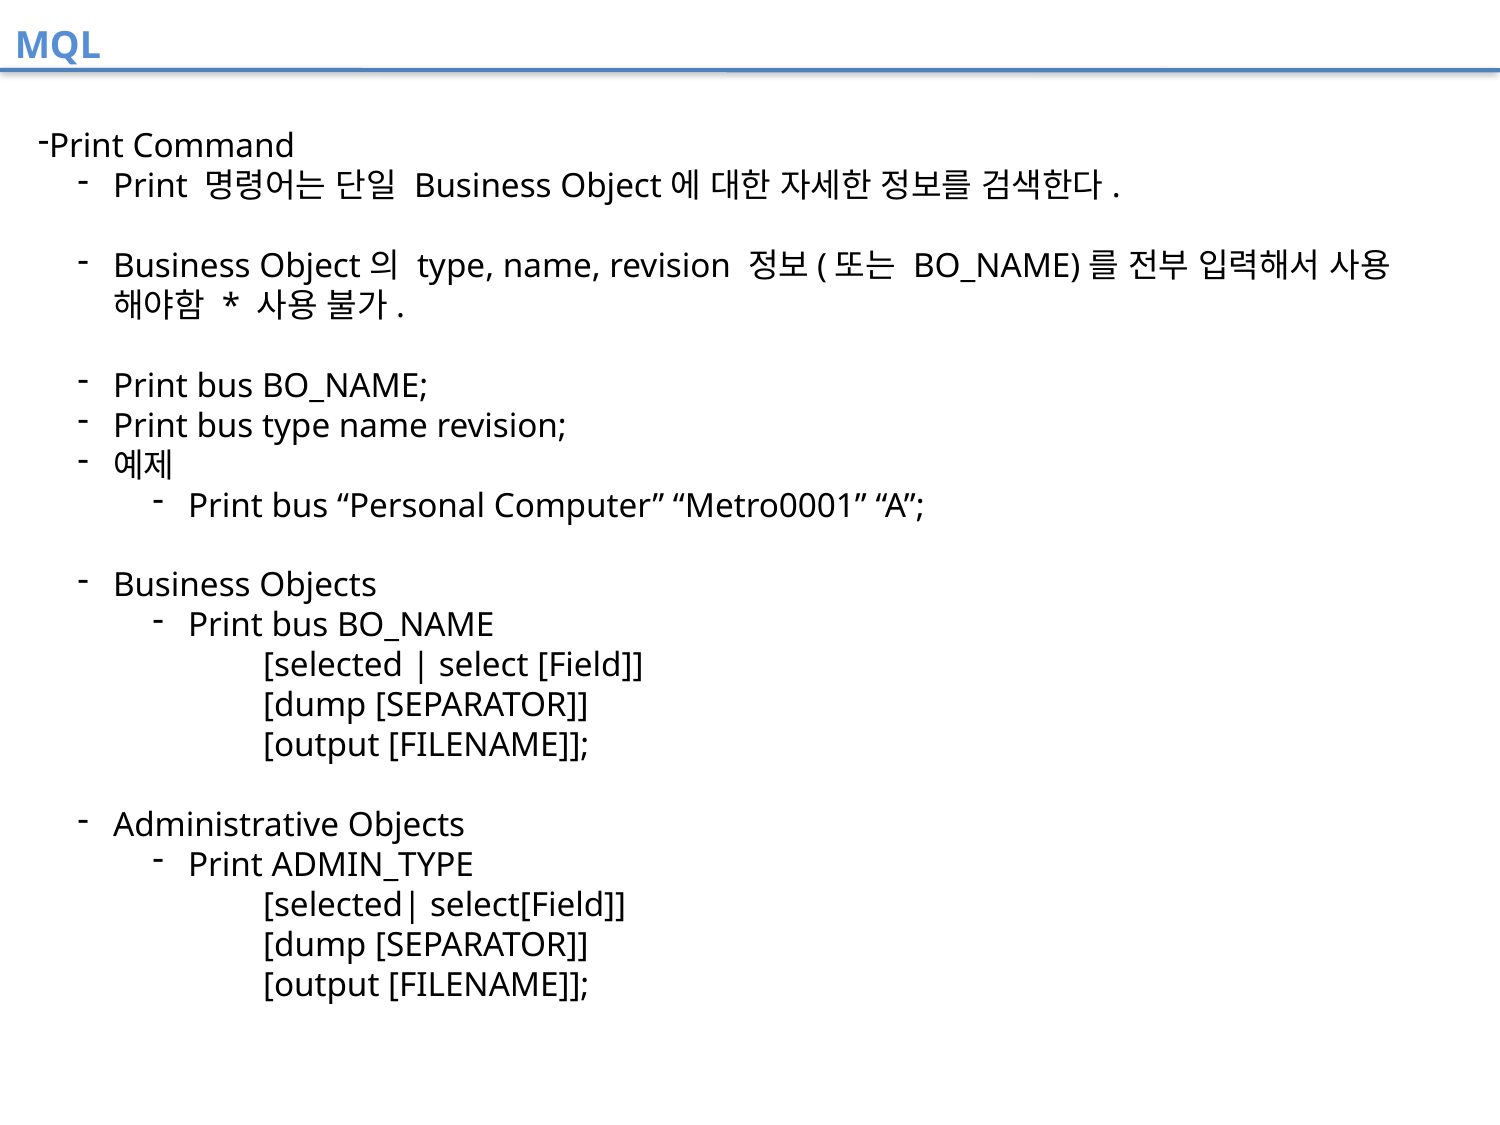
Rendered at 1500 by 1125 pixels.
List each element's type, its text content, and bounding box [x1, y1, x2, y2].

text_box Print Command Print 명령어는 단일 Business Object에 대한 자세한 정보를 검색한다. Business Object의 type, name, revision 정보(또는 BO_NAME)를 전부 입력해서 사용 해야함 * 사용 불가. Print bus BO_NAME; Print bus type name revision; 예제 Print bus “Personal Computer” “Metro0001” “A”; Business Objects Print bus BO_NAME [selected | select [Field]] [dump [SEPARATOR]] [output [FILENAME]]; Administrative Objects Print ADMIN_TYPE [selected| select[Field]] [dump [SEPARATOR]] [output [FILENAME]]; [23, 117, 1477, 1011]
text_box MQL [0, 13, 1090, 69]
